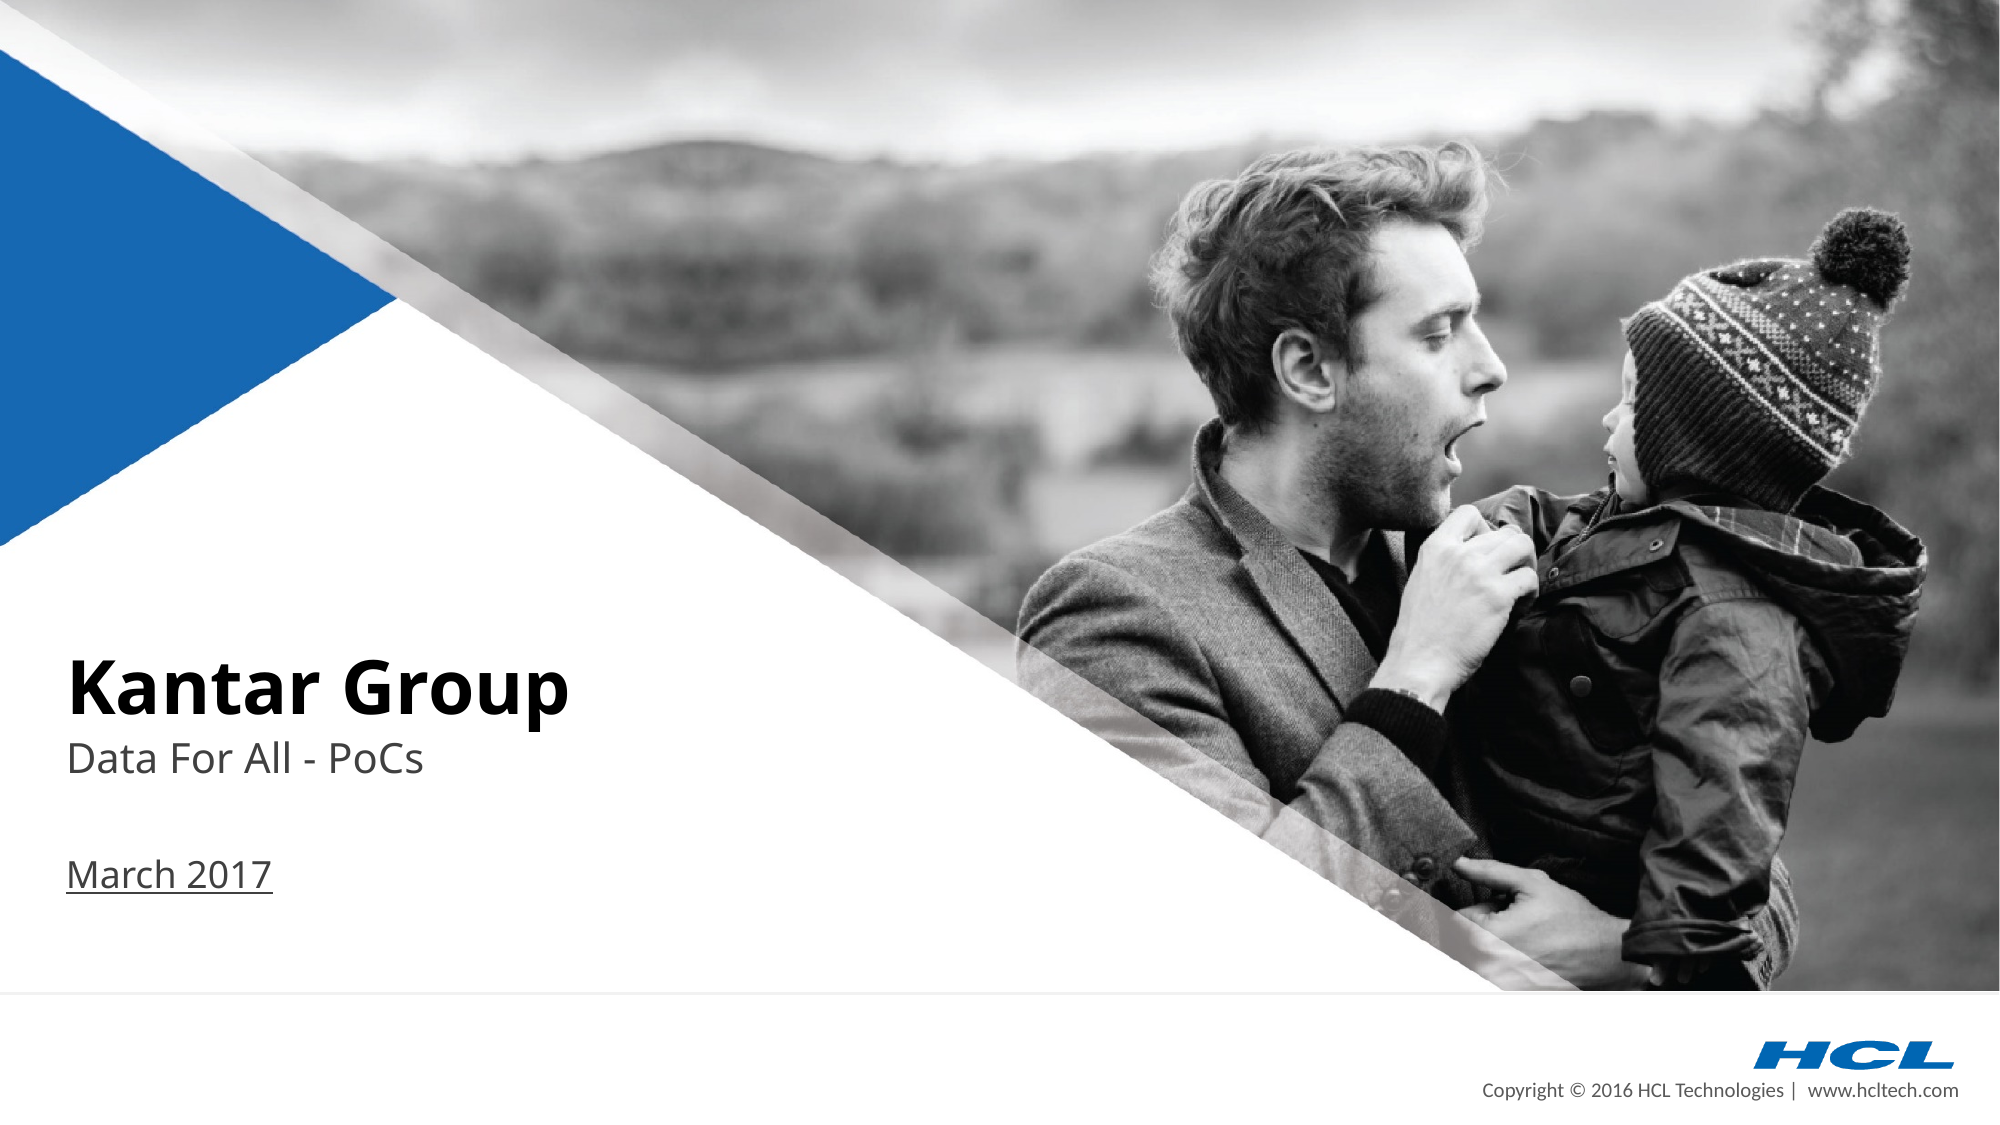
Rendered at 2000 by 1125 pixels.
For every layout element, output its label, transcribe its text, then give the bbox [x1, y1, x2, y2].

subtitle Data For All - PoCs [65, 731, 1045, 783]
picture [0, 0, 2000, 991]
picture [1745, 1031, 1967, 1082]
title Kantar Group [65, 616, 636, 719]
text_box March 2017 [65, 850, 313, 897]
